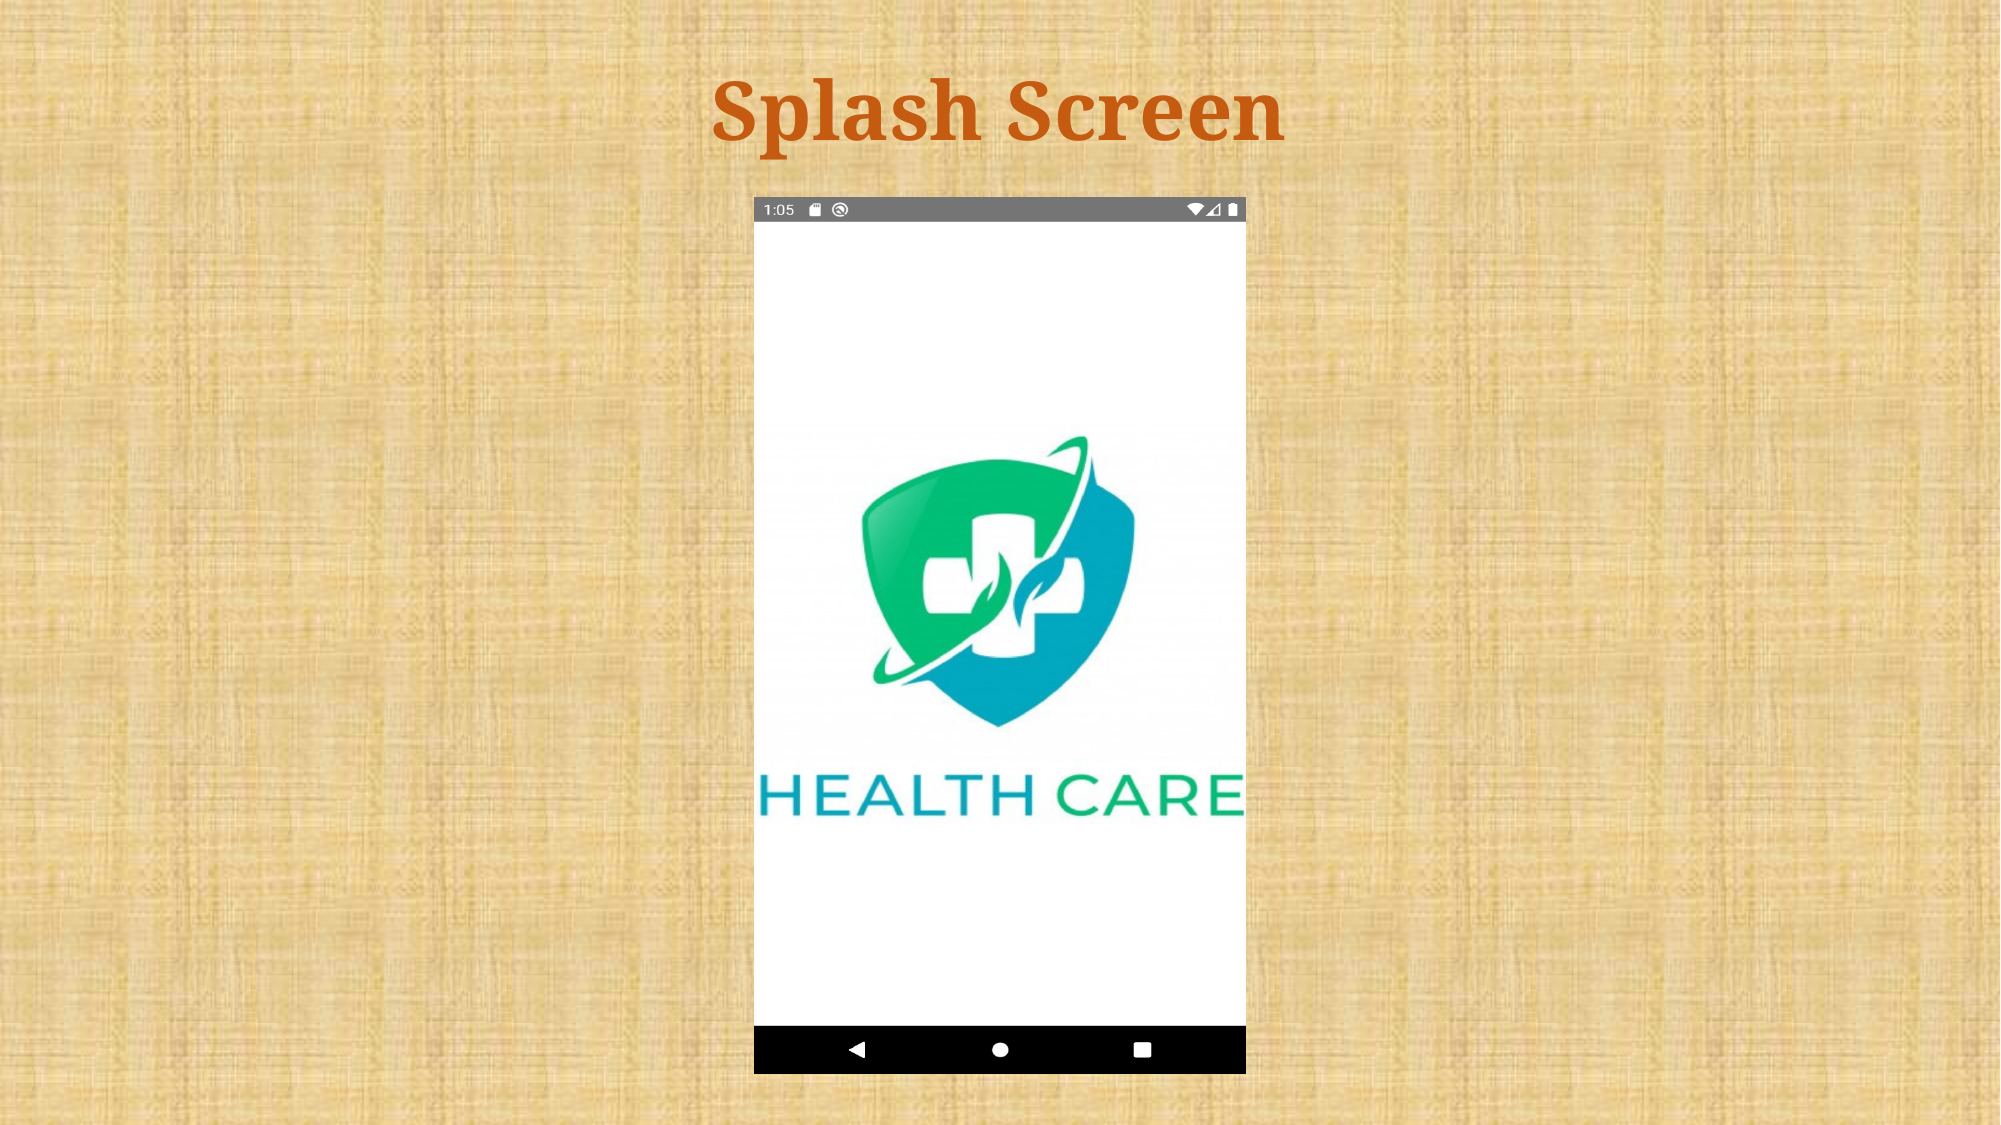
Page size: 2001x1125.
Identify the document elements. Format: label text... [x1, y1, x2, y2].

title Splash Screen [137, 62, 1863, 166]
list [754, 197, 1246, 1074]
picture [0, 0, 2001, 1125]
